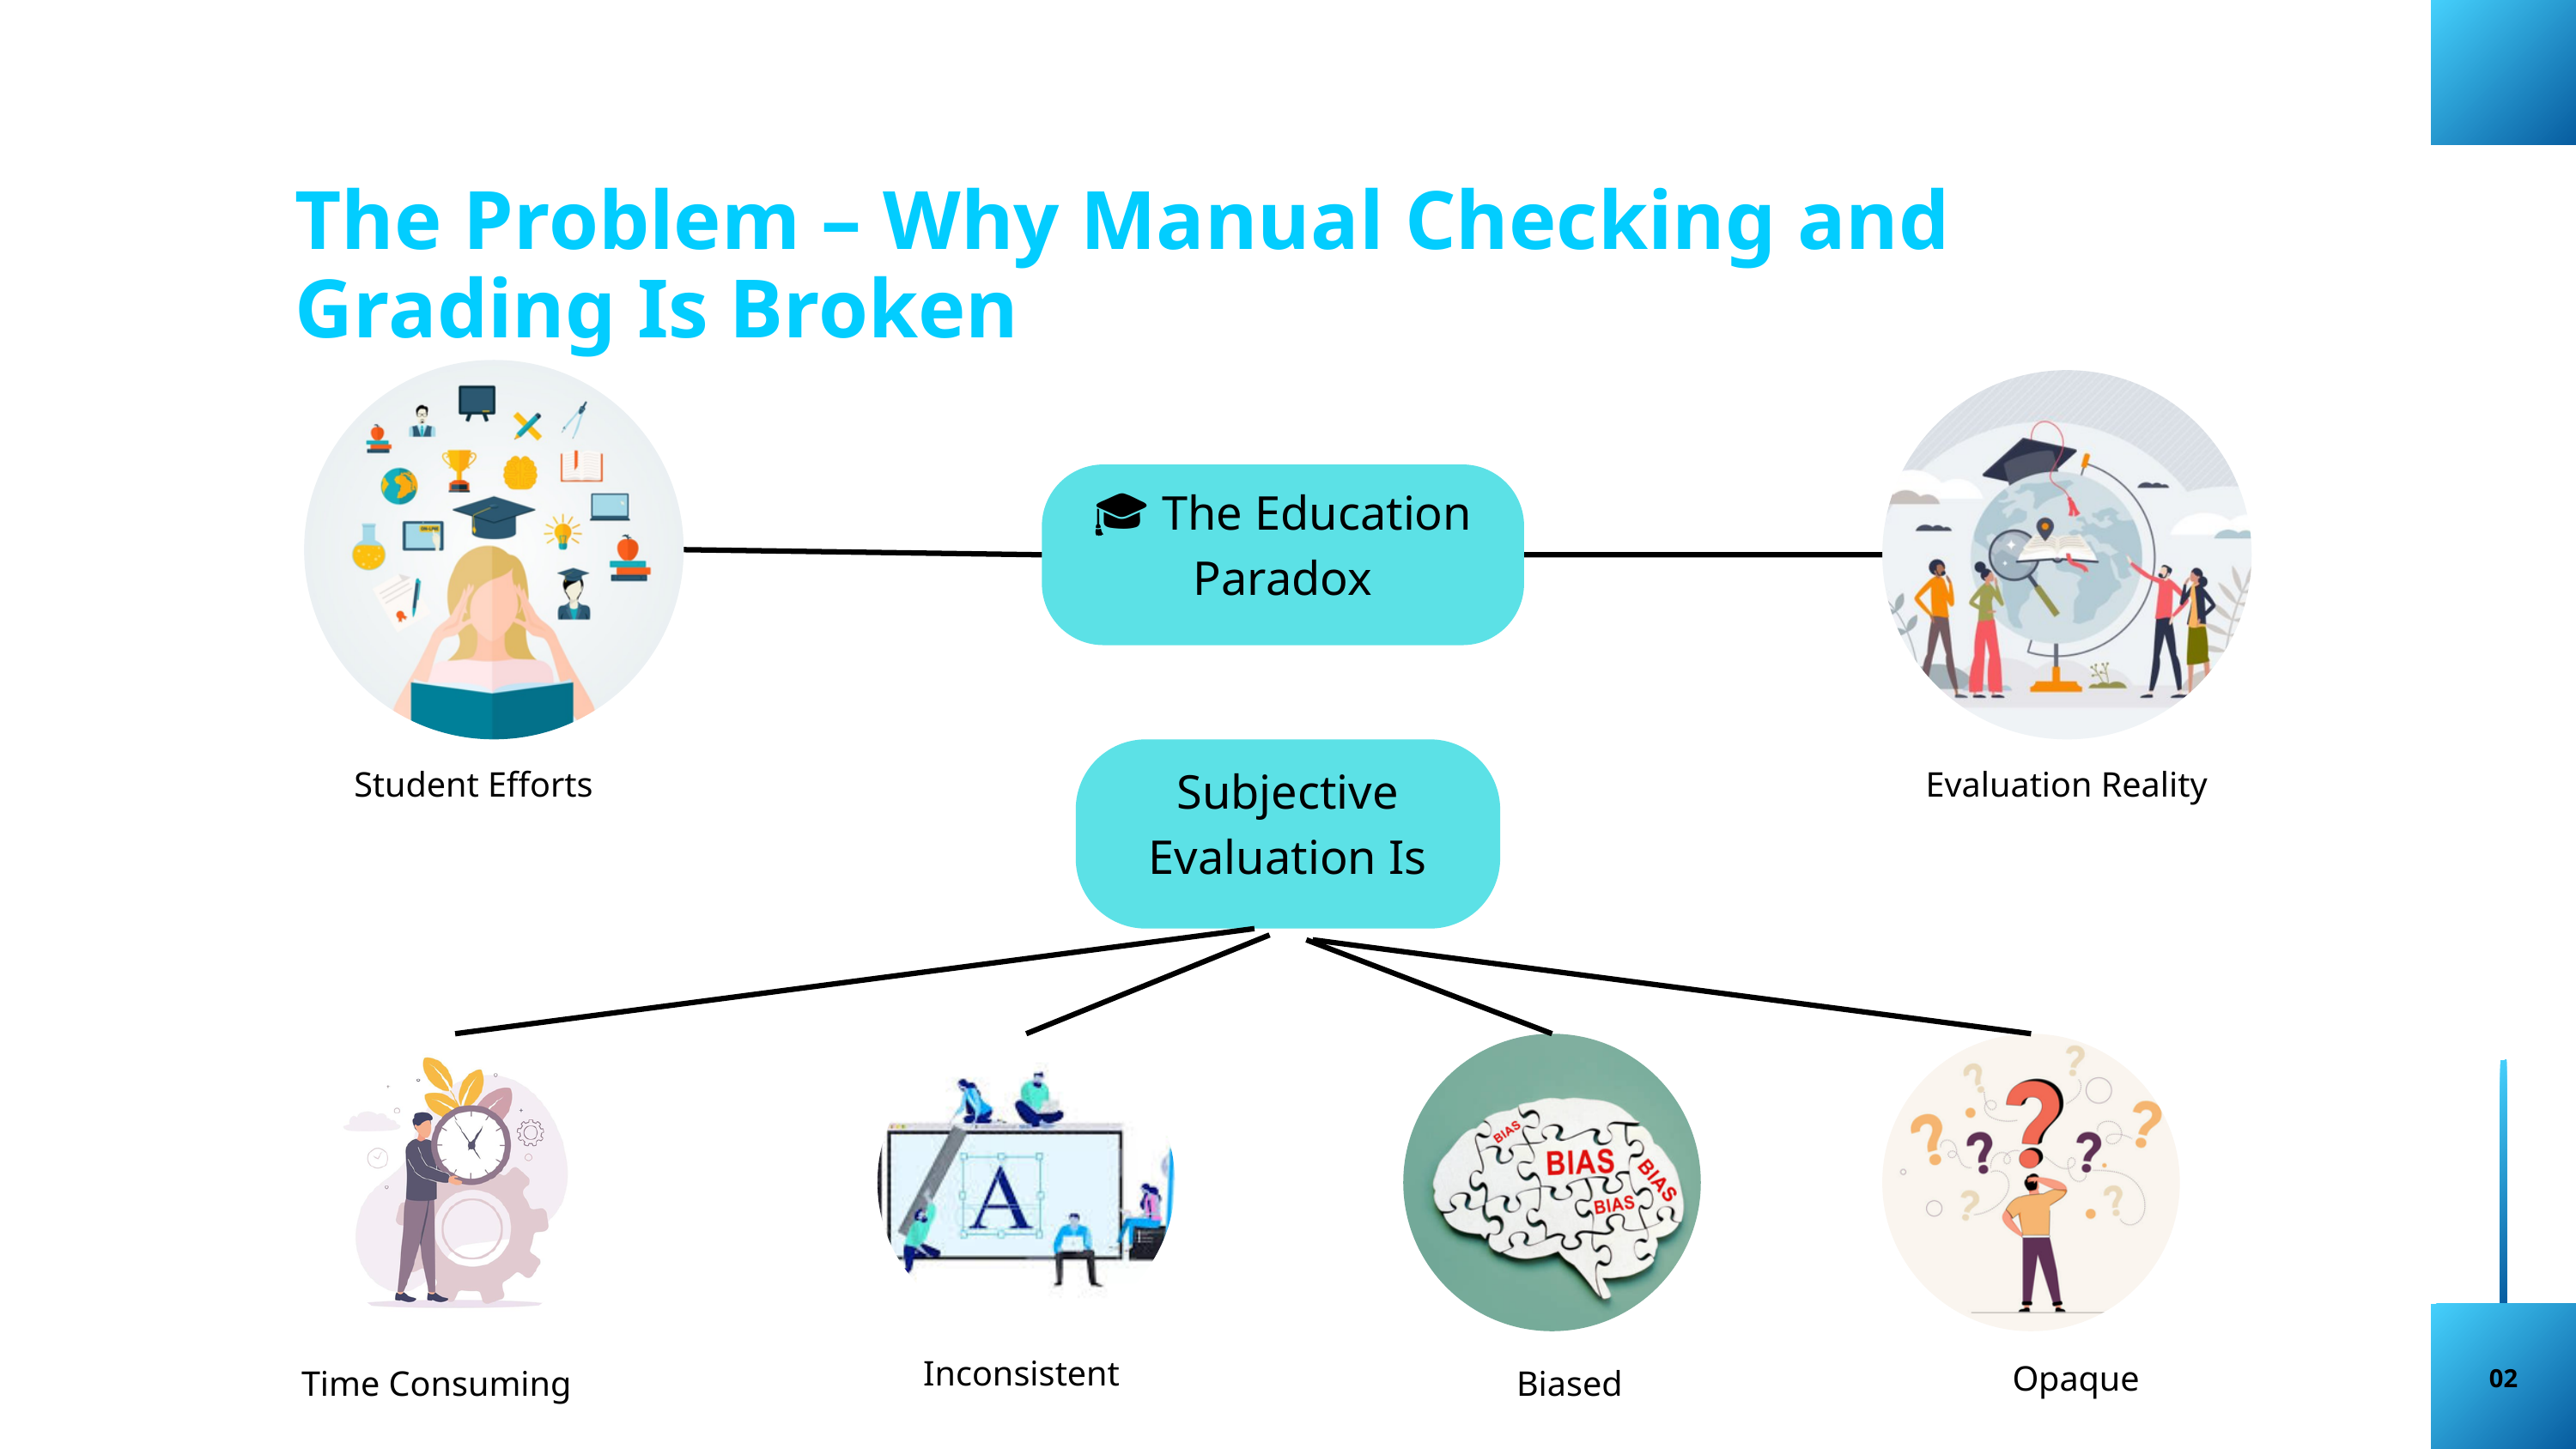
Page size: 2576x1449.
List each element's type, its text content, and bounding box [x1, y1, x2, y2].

text_box Biased [1497, 1355, 1643, 1404]
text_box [306, 1033, 605, 1331]
text_box Student Efforts [347, 755, 600, 803]
text_box Time Consuming [269, 1355, 605, 1404]
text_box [2430, 1303, 2576, 1449]
text_box Opaque [1994, 1350, 2158, 1398]
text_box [877, 1033, 1176, 1331]
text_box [1075, 739, 1501, 929]
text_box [1881, 1033, 2180, 1331]
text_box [1042, 464, 1525, 646]
text_box Evaluation Reality [1920, 755, 2214, 803]
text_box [2500, 1059, 2507, 1302]
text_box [303, 359, 684, 740]
text_box The Problem – Why Manual Checking and Grading Is Broken [295, 177, 2214, 355]
text_box Inconsistent [905, 1345, 1138, 1393]
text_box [2430, 0, 2576, 145]
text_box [1402, 1033, 1701, 1331]
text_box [1881, 369, 2252, 740]
